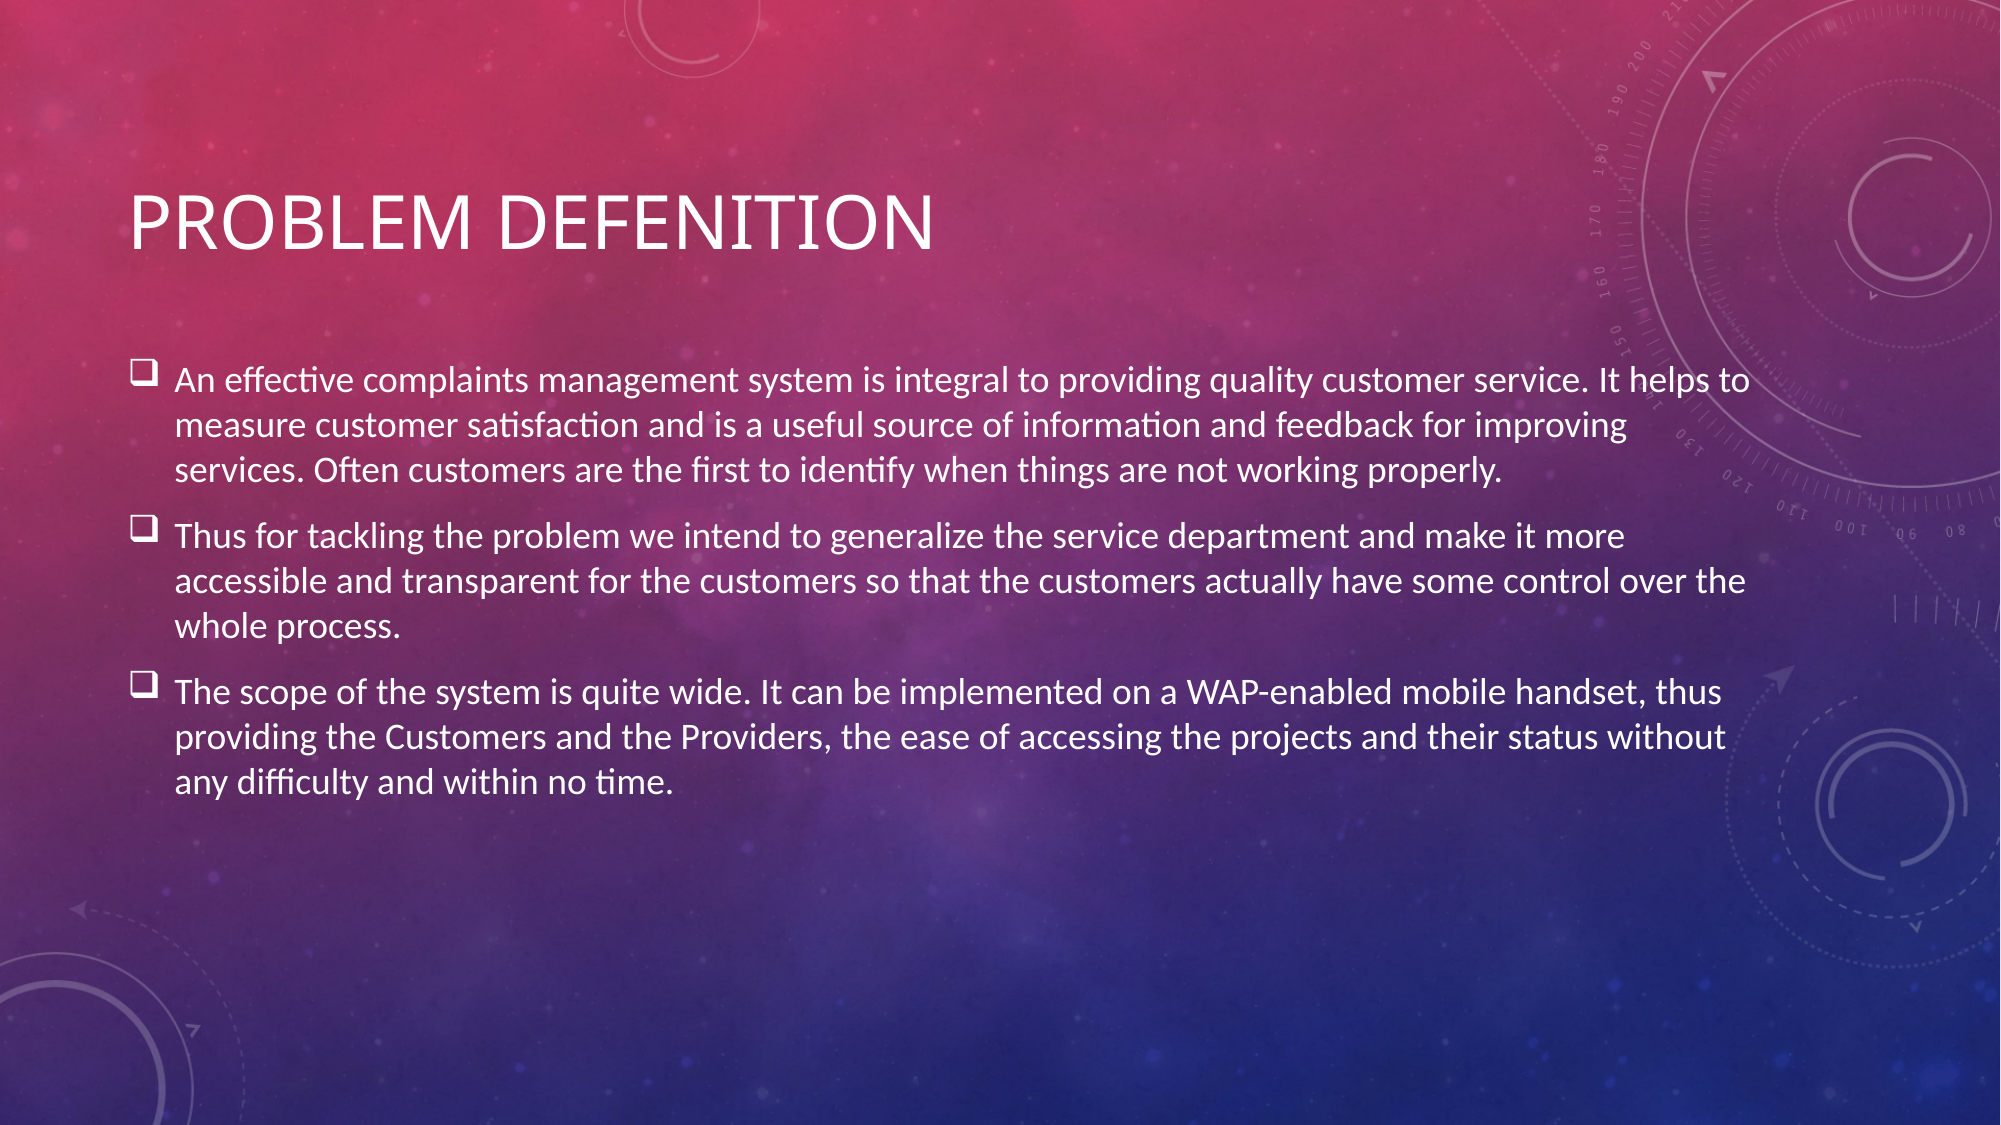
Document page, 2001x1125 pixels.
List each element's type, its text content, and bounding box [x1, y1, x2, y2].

picture [0, 0, 2001, 1125]
list An effective complaints management system is integral to providing quality customer service. It helps to measure customer satisfaction and is a useful source of information and feedback for improving services. Often customers are the first to identify when things are not working properly. Thus for tackling the problem we intend to generalize the service department and make it more accessible and transparent for the customers so that the customers actually have some control over the whole process. The scope of the system is quite wide. It can be implemented on a WAP-enabled mobile handset, thus providing the Customers and the Providers, the ease of accessing the projects and their status without any difficulty and within no time. [112, 309, 1775, 914]
title PROBLEM DEFENITION [112, 99, 1775, 309]
